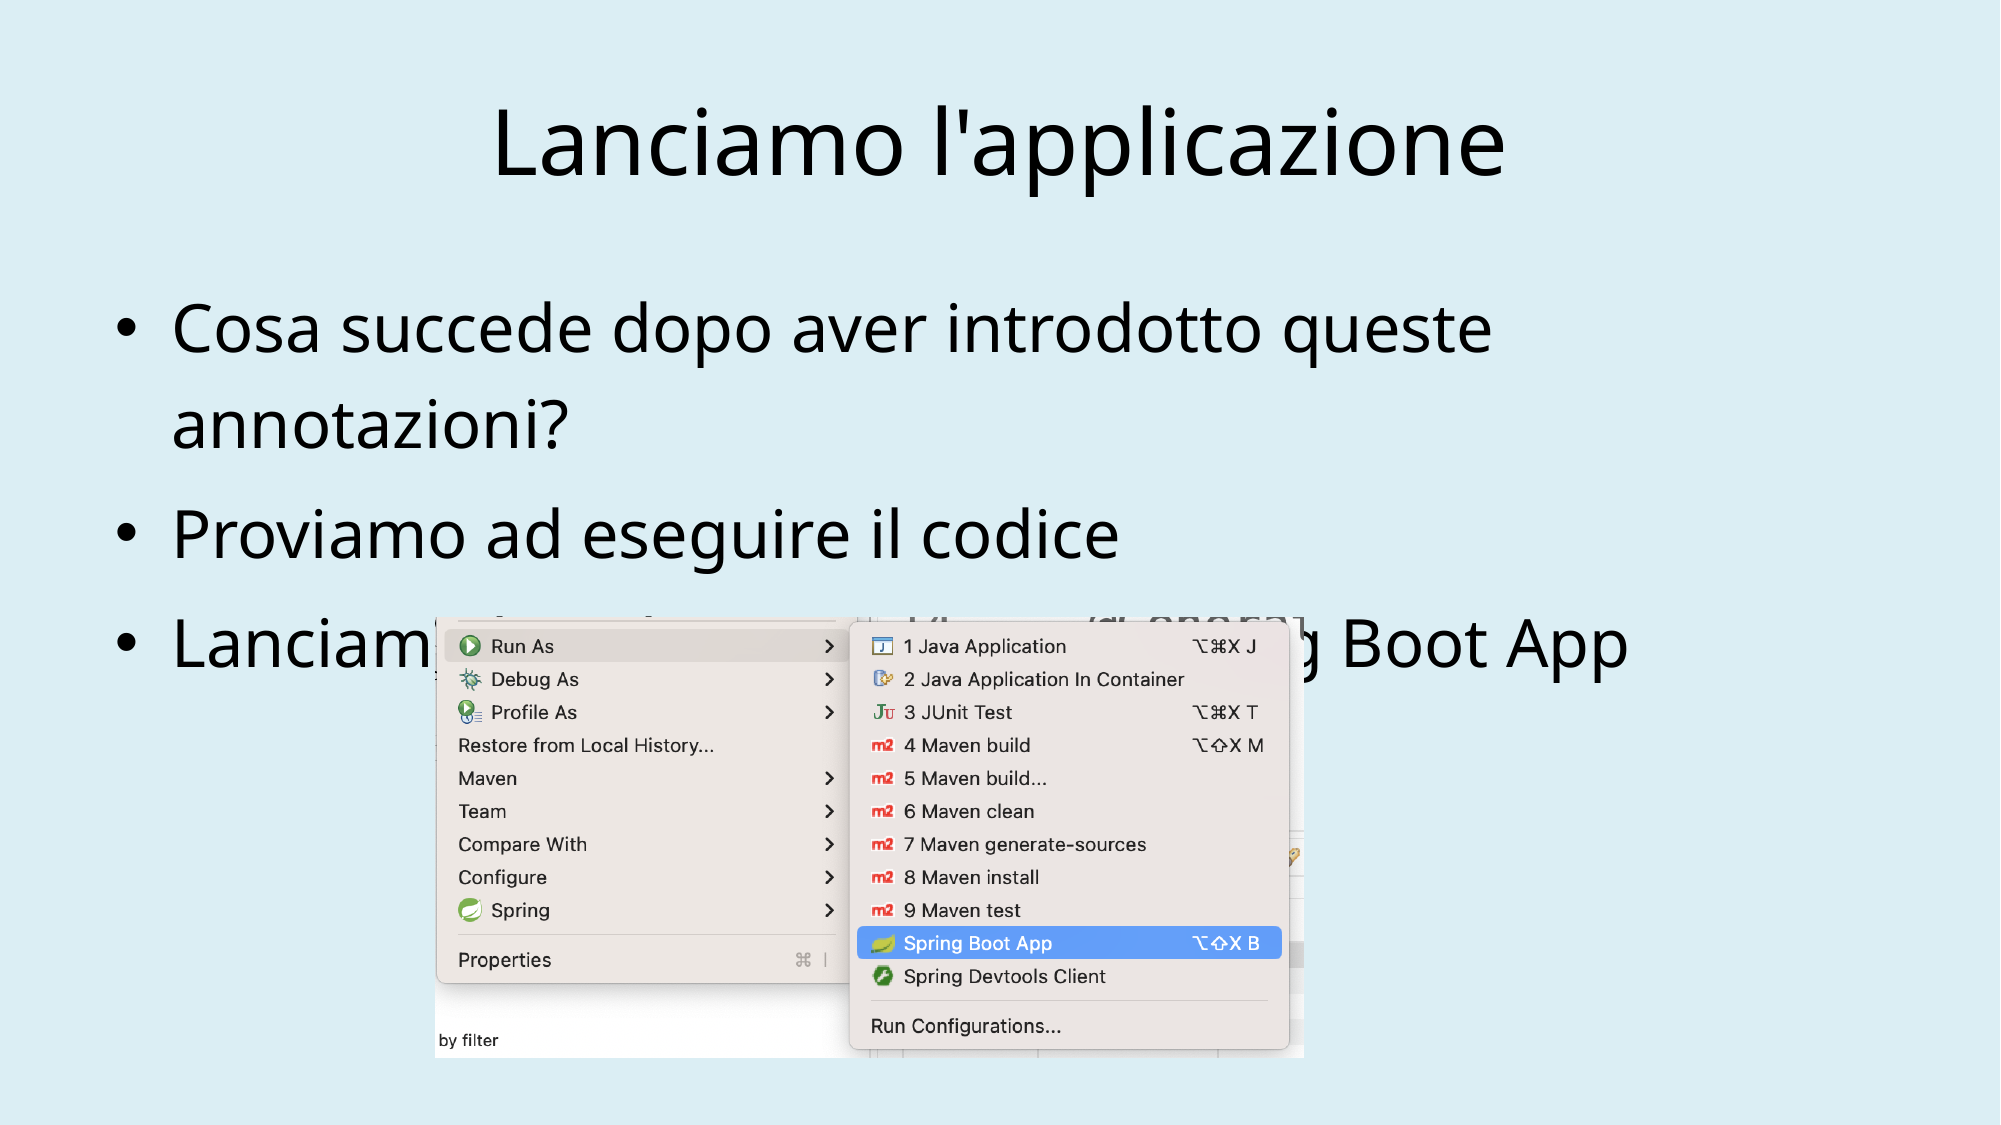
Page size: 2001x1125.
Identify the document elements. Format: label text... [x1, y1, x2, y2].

picture [435, 616, 1304, 1058]
title Lanciamo l'applicazione [99, 45, 1900, 233]
list Cosa succede dopo aver introdotto queste annotazioni? Proviamo ad eseguire il codice Lanciamo l'applicazione come Spring Boot App [99, 262, 1900, 1005]
